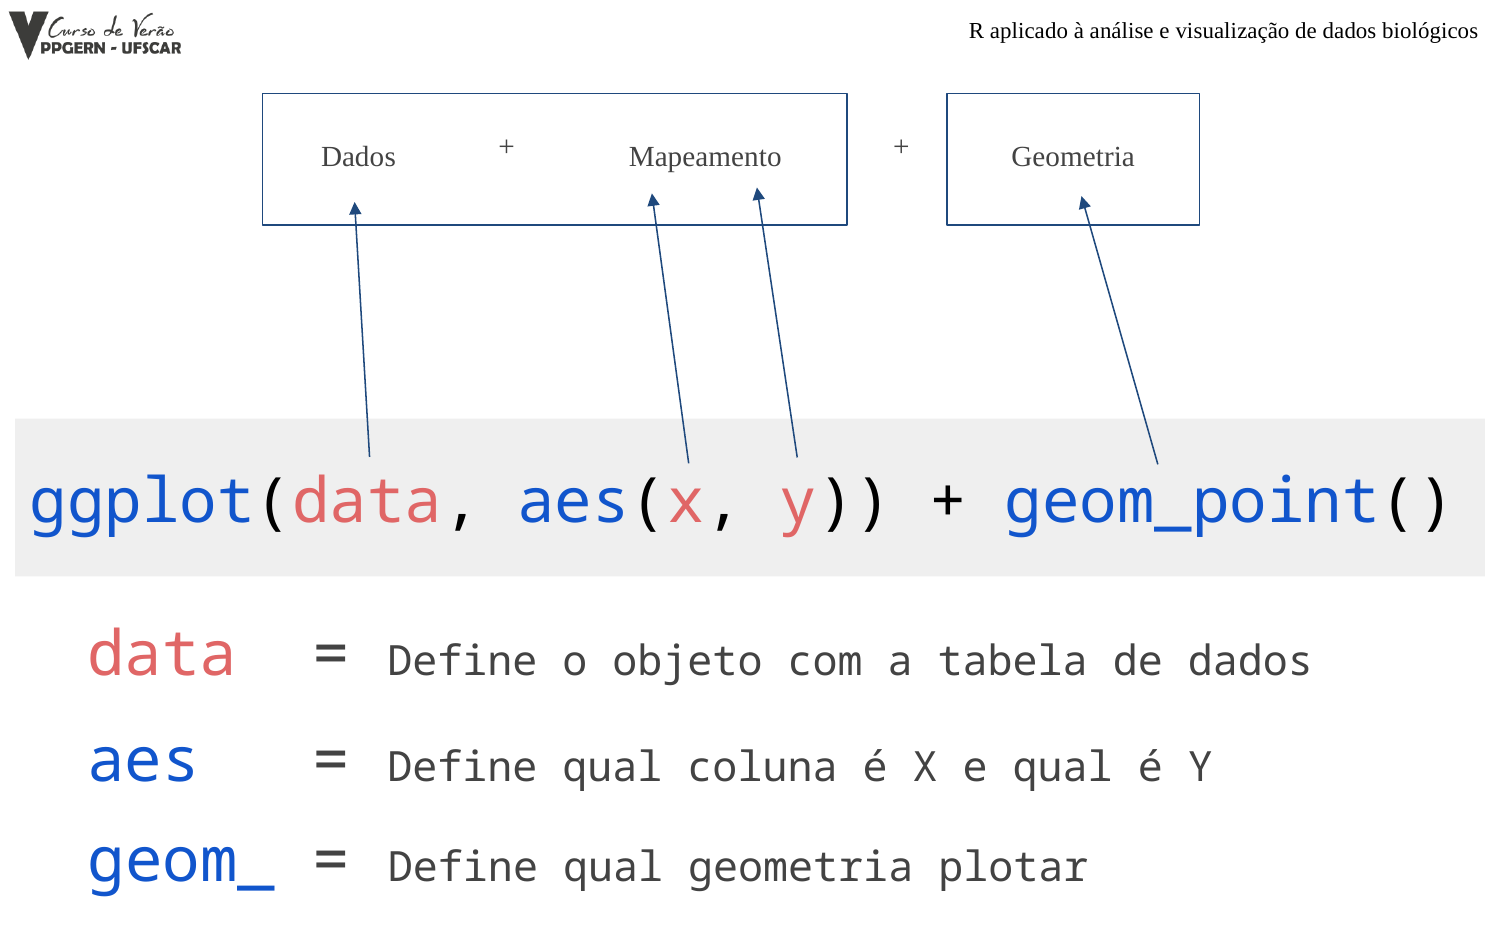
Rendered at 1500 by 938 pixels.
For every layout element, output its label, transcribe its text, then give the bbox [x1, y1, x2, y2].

text_box [752, 187, 798, 458]
picture [5, 7, 183, 64]
text_box ggplot(data, aes(x, y)) + geom_point() [15, 418, 1485, 577]
text_box aes = Define qual coluna é X e qual é Y [72, 703, 1440, 809]
text_box R aplicado à análise e visualização de dados biológicos [608, 8, 1494, 51]
text_box [1078, 196, 1158, 465]
text_box data = Define o objeto com a tabela de dados [72, 597, 1440, 703]
text_box + [869, 119, 934, 187]
text_box [947, 93, 1200, 225]
text_box [647, 193, 689, 464]
text_box [262, 93, 848, 225]
text_box [349, 202, 370, 457]
text_box geom_ = Define qual geometria plotar [73, 803, 1440, 910]
